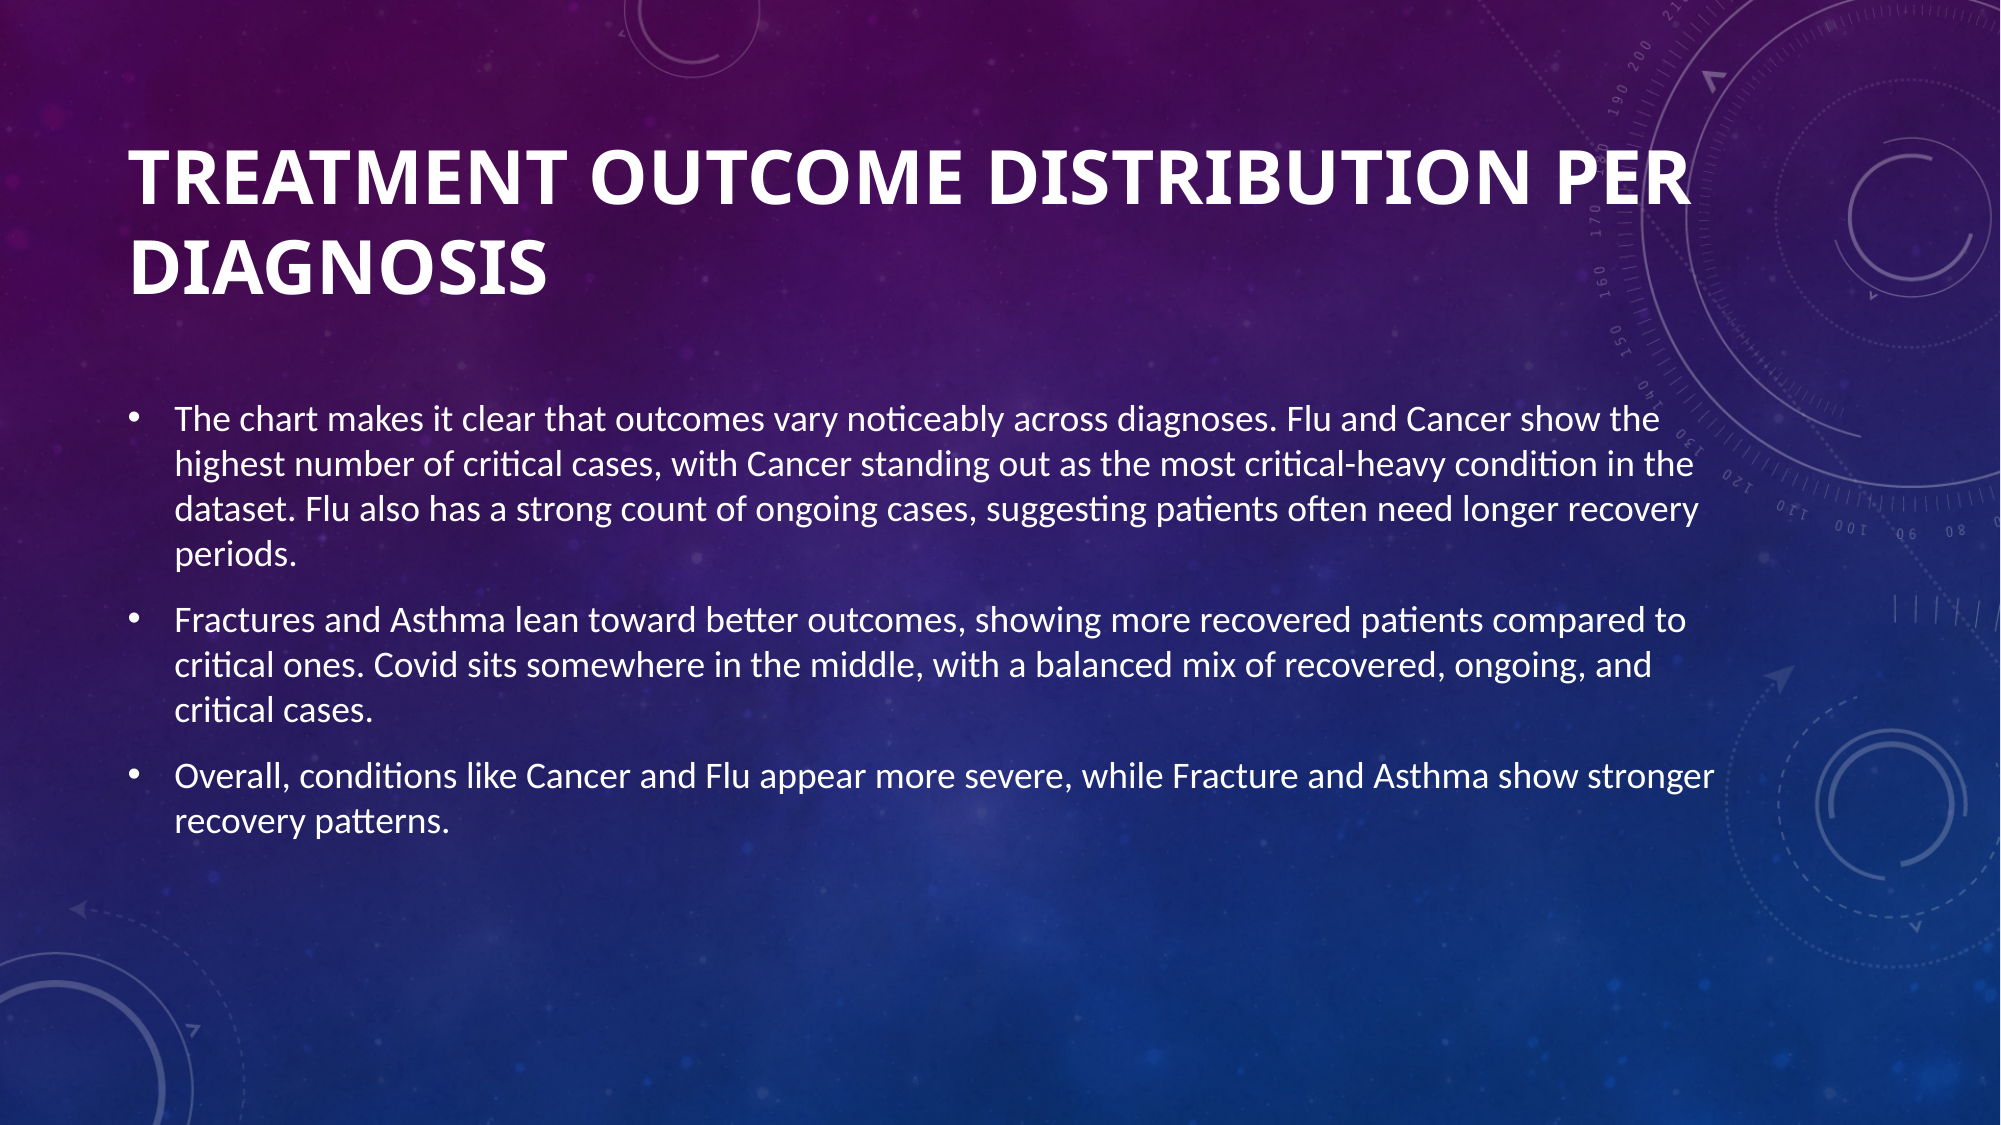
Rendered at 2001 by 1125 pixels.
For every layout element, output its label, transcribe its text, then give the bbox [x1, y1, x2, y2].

picture [0, 0, 2001, 1125]
list The chart makes it clear that outcomes vary noticeably across diagnoses. Flu and Cancer show the highest number of critical cases, with Cancer standing out as the most critical-heavy condition in the dataset. Flu also has a strong count of ongoing cases, suggesting patients often need longer recovery periods. Fractures and Asthma lean toward better outcomes, showing more recovered patients compared to critical ones. Covid sits somewhere in the middle, with a balanced mix of recovered, ongoing, and critical cases. Overall, conditions like Cancer and Flu appear more severe, while Fracture and Asthma show stronger recovery patterns. [112, 351, 1775, 950]
title Treatment Outcome Distribution per Diagnosis [112, 99, 1775, 339]
